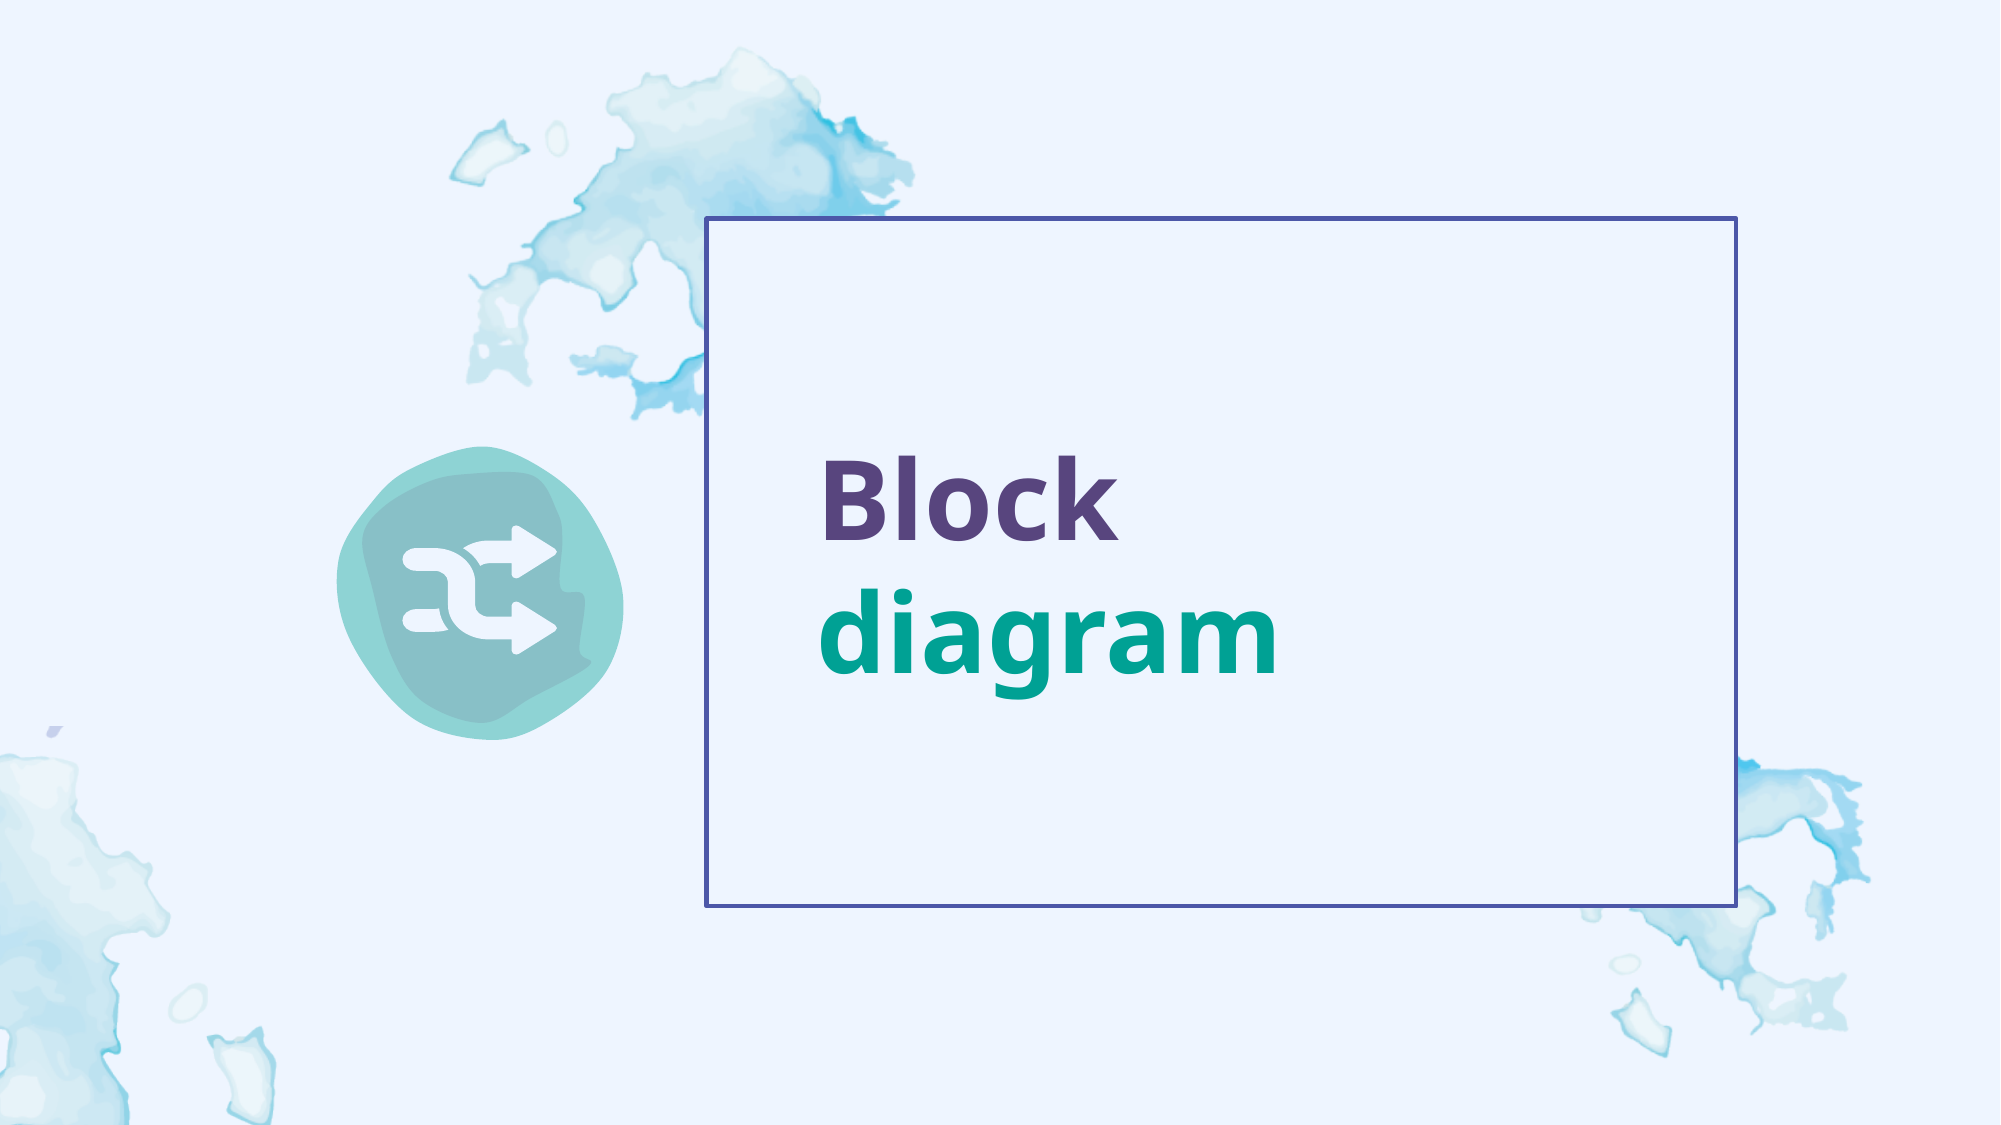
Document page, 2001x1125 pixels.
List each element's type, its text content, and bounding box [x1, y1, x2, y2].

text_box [402, 525, 558, 655]
text_box [706, 218, 1737, 907]
text_box [1400, 640, 1995, 1125]
text_box [329, 0, 1006, 564]
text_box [333, 448, 627, 738]
picture [0, 726, 295, 1125]
title Block diagram [796, 405, 1670, 720]
